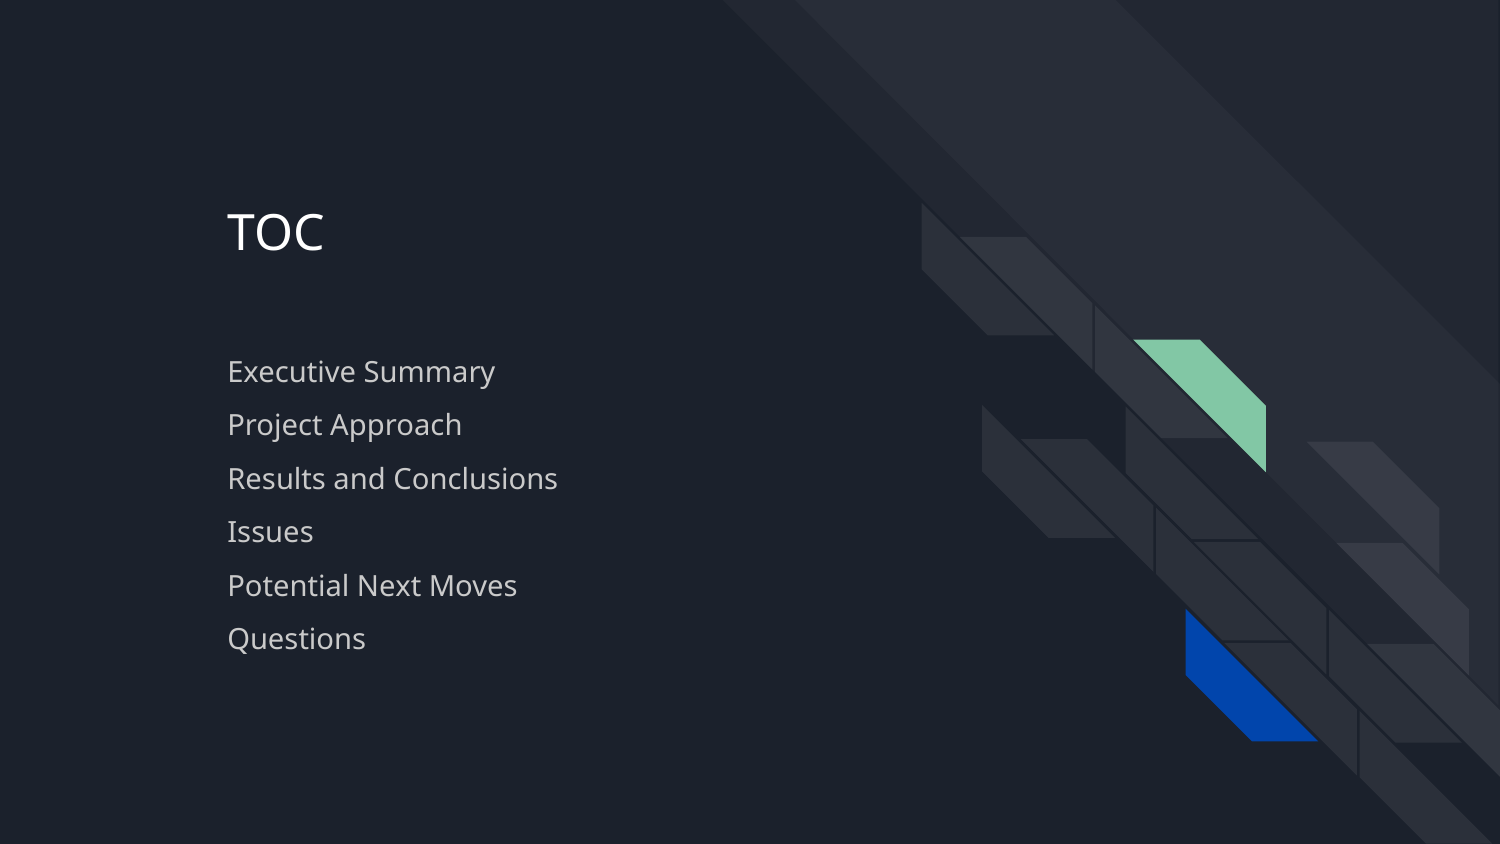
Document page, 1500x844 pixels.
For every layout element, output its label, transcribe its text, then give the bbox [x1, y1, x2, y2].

text_box Results and Conclusions [212, 450, 708, 504]
text_box Questions [212, 610, 708, 665]
text_box Project Approach [212, 397, 708, 450]
text_box Potential Next Moves [212, 557, 708, 610]
text_box Issues [212, 504, 708, 557]
title TOC [212, 185, 1368, 266]
text_box Executive Summary [212, 344, 708, 397]
